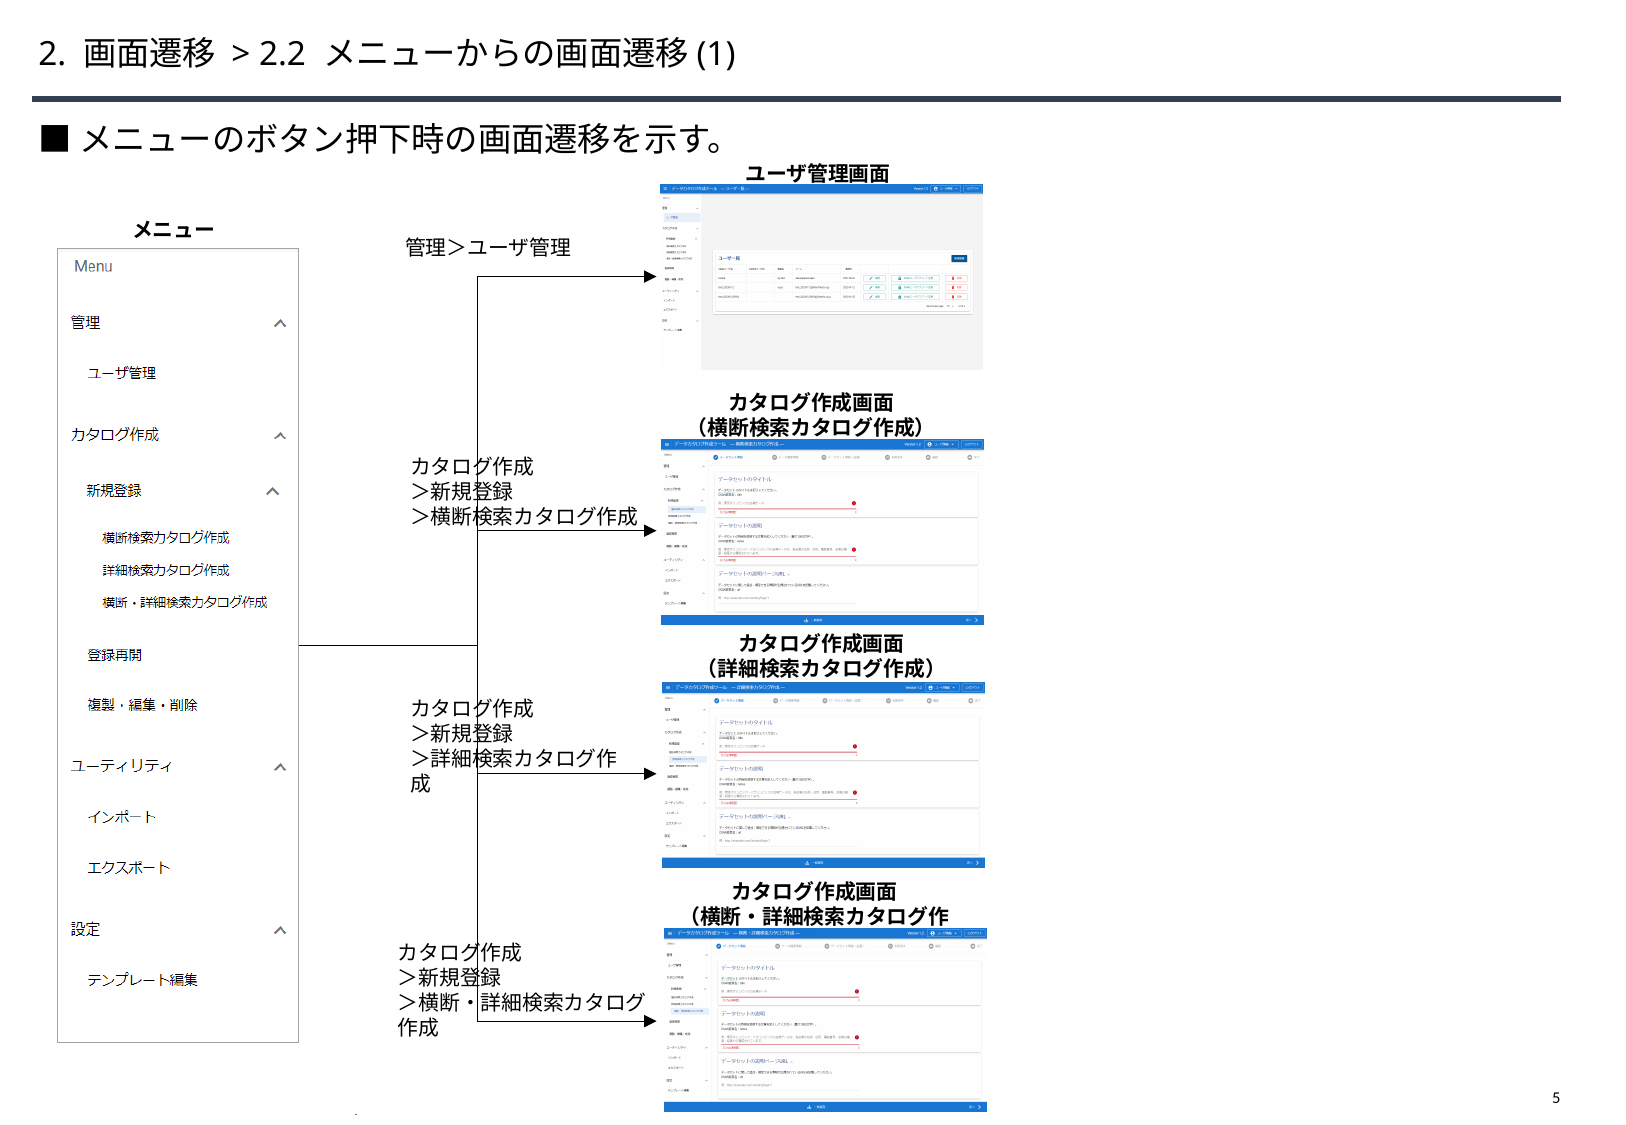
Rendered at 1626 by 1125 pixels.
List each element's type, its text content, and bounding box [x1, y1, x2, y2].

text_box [299, 646, 657, 1022]
picture [663, 928, 987, 1112]
text_box ユーザ管理画面 [713, 153, 923, 184]
text_box カタログ作成画面 （詳細検索カタログ作成） [676, 625, 967, 682]
picture [660, 184, 983, 370]
picture [662, 682, 985, 868]
text_box カタログ作成画面 （横断検索カタログ作成） [666, 382, 956, 439]
text_box ■メニューのボタン押下時の画面遷移を示す。 [23, 110, 913, 166]
text_box 管理＞ユーザ管理 [390, 227, 632, 267]
text_box メニュー [117, 208, 272, 248]
title 2. 画面遷移 > 2.2 メニューからの画面遷移(1) [38, 19, 1526, 91]
text_box カタログ作成 ＞新規登録 ＞横断・詳細検索カタログ作成 [382, 932, 663, 1047]
picture [661, 439, 984, 625]
text_box カタログ作成画面 （横断・詳細検索カタログ作成） [657, 871, 984, 932]
picture [57, 248, 299, 1043]
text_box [299, 276, 657, 646]
